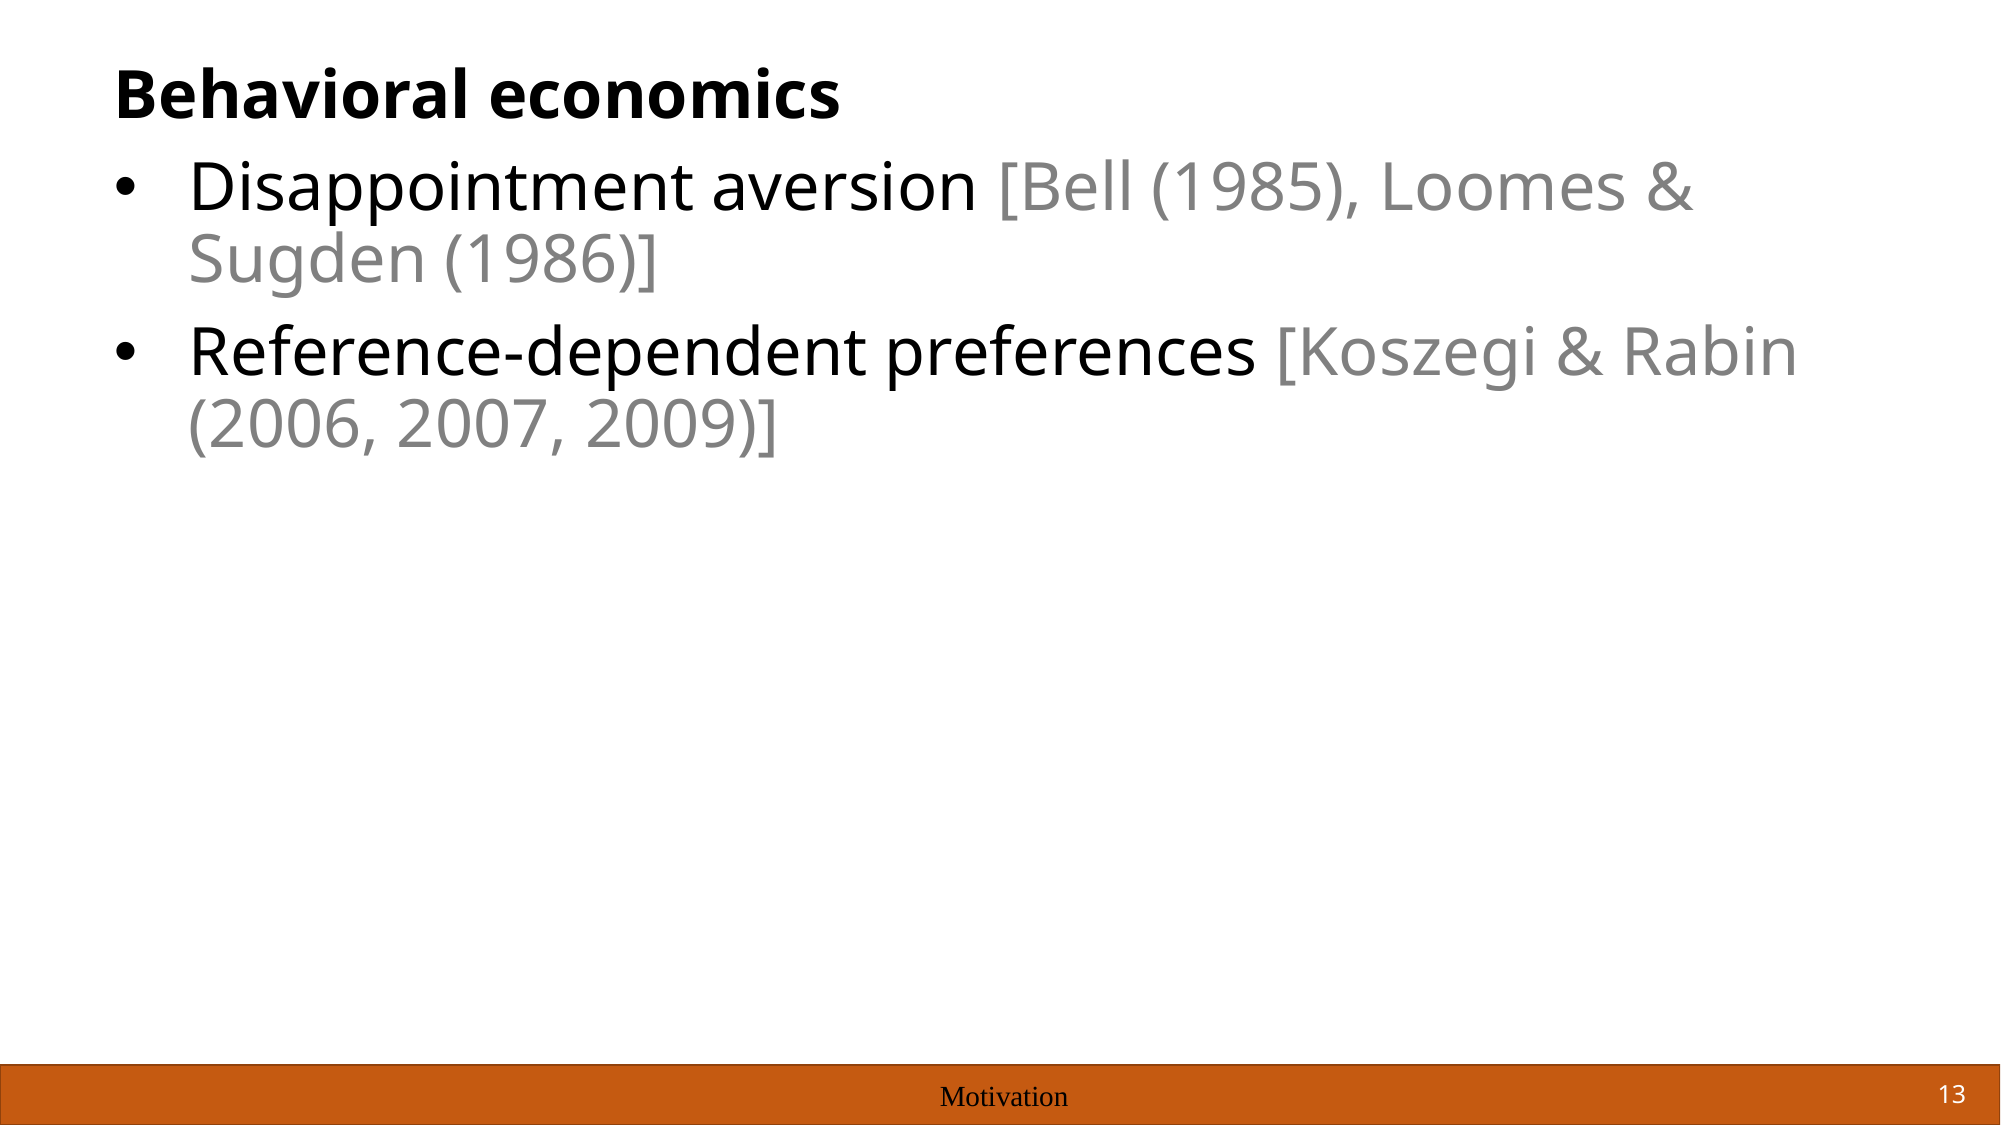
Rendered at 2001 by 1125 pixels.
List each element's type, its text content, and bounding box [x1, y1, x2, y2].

list Behavioral economics Disappointment aversion [Bell (1985), Loomes & Sugden (1986)] Reference-dependent preferences [Koszegi & Rabin (2006, 2007, 2009)] [99, 53, 1901, 1050]
footer Motivation [335, 1065, 1672, 1125]
slide_number 13 [1672, 1065, 1982, 1125]
